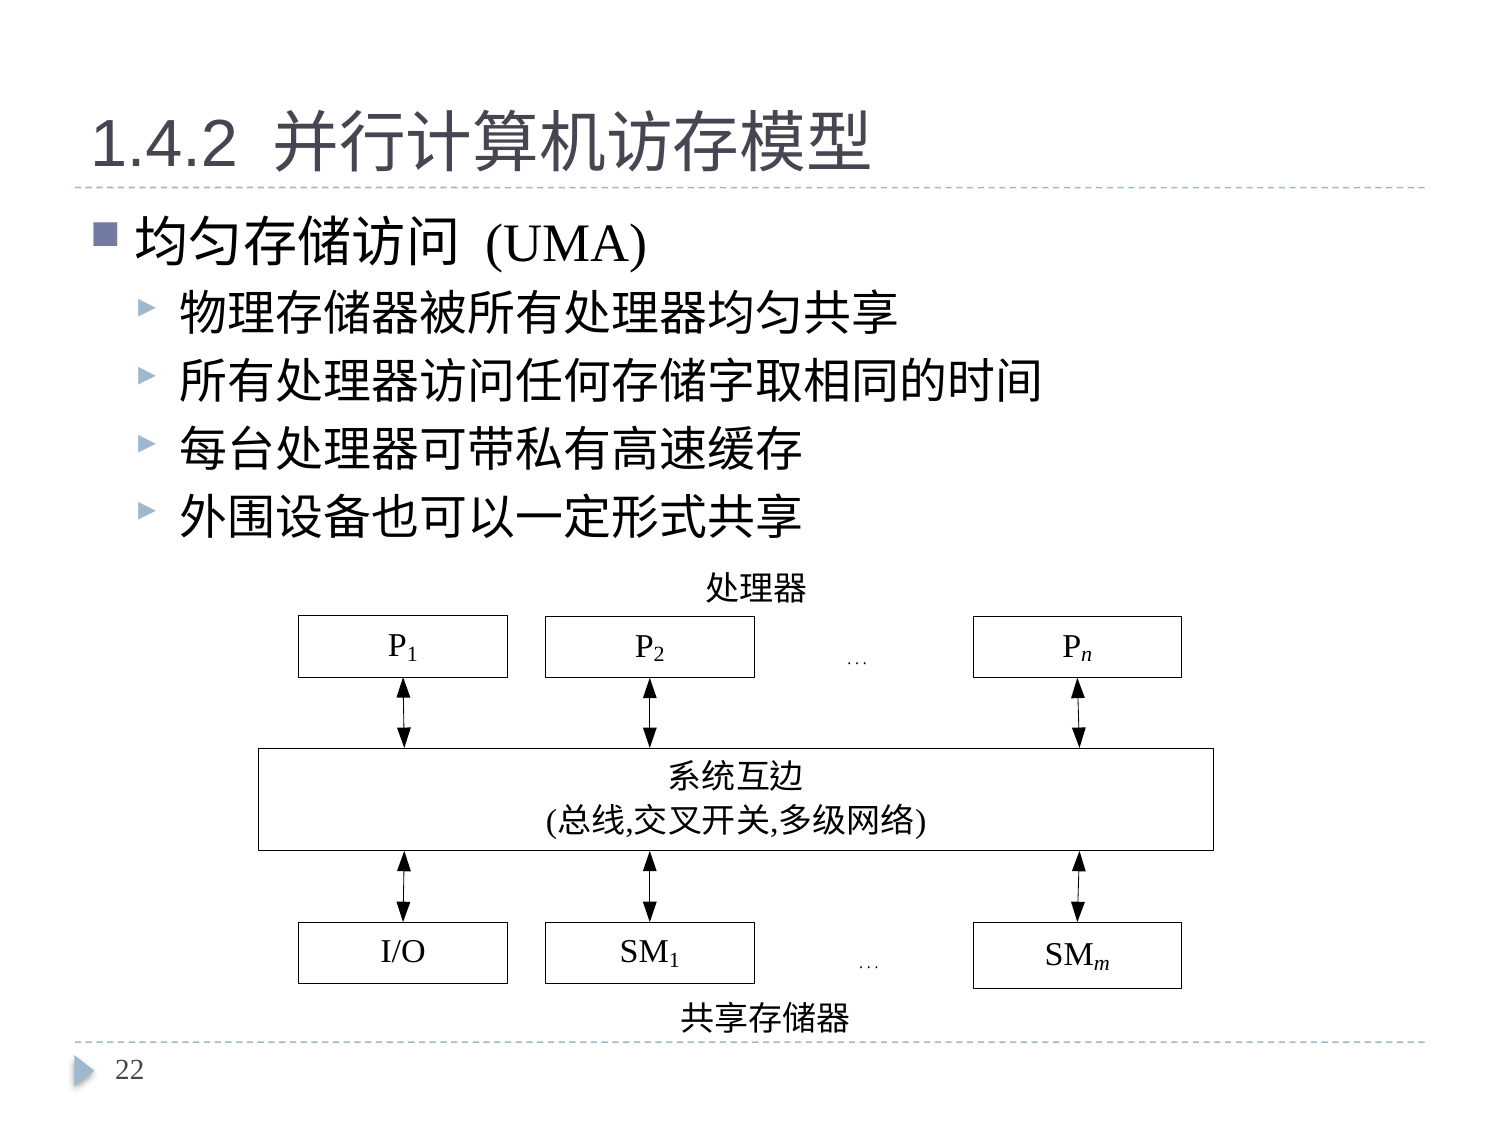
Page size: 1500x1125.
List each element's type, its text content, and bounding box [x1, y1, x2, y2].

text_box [253, 562, 1219, 1047]
title 1.4.2 并行计算机访存模型 [74, 24, 1426, 188]
list 均匀存储访问 (UMA) 物理存储器被所有处理器均匀共享 所有处理器访问任何存储字取相同的时间 每台处理器可带私有高速缓存 外围设备也可以一定形式共享 [74, 199, 1426, 1011]
slide_number 22 [100, 1042, 426, 1103]
